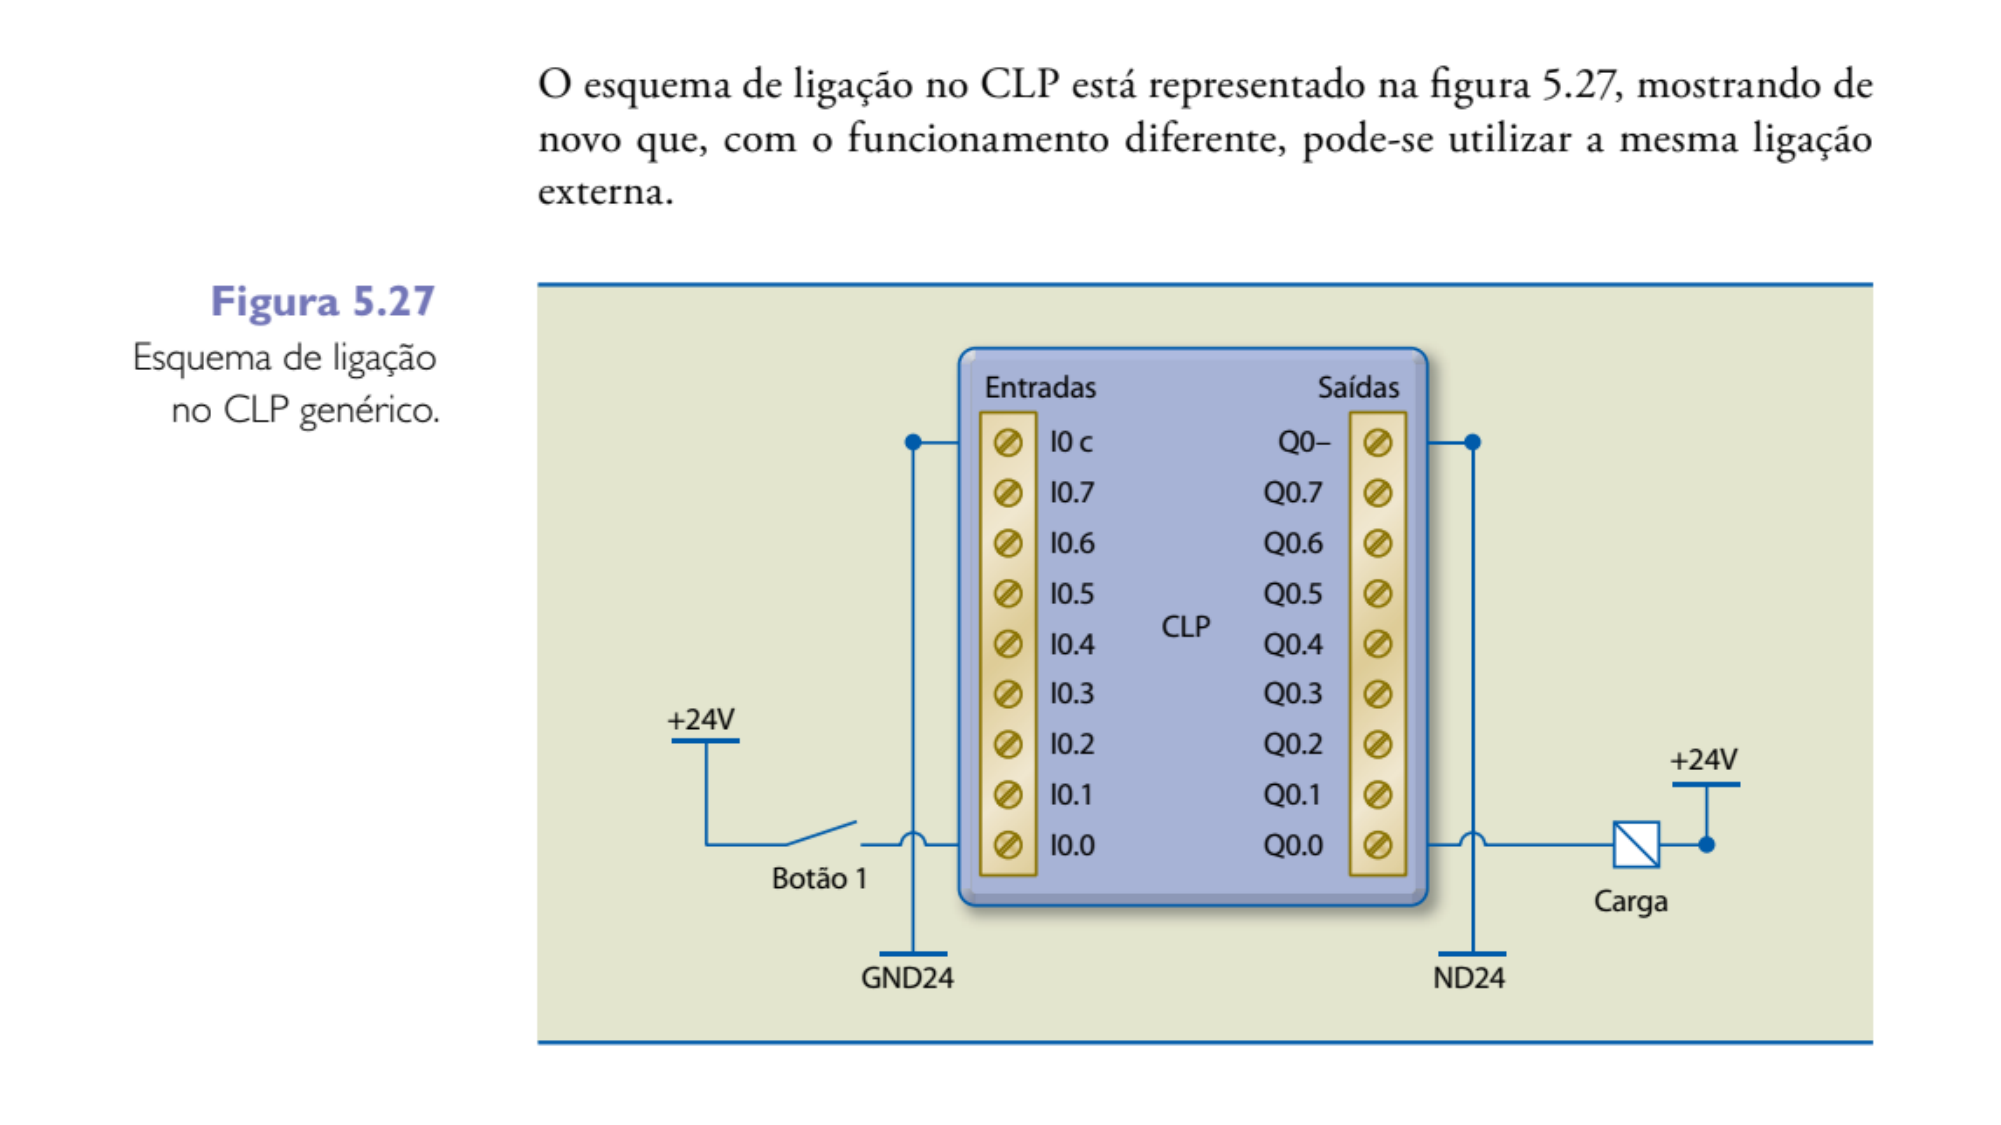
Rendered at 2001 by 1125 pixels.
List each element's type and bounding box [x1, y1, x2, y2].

list [87, 59, 1912, 1053]
